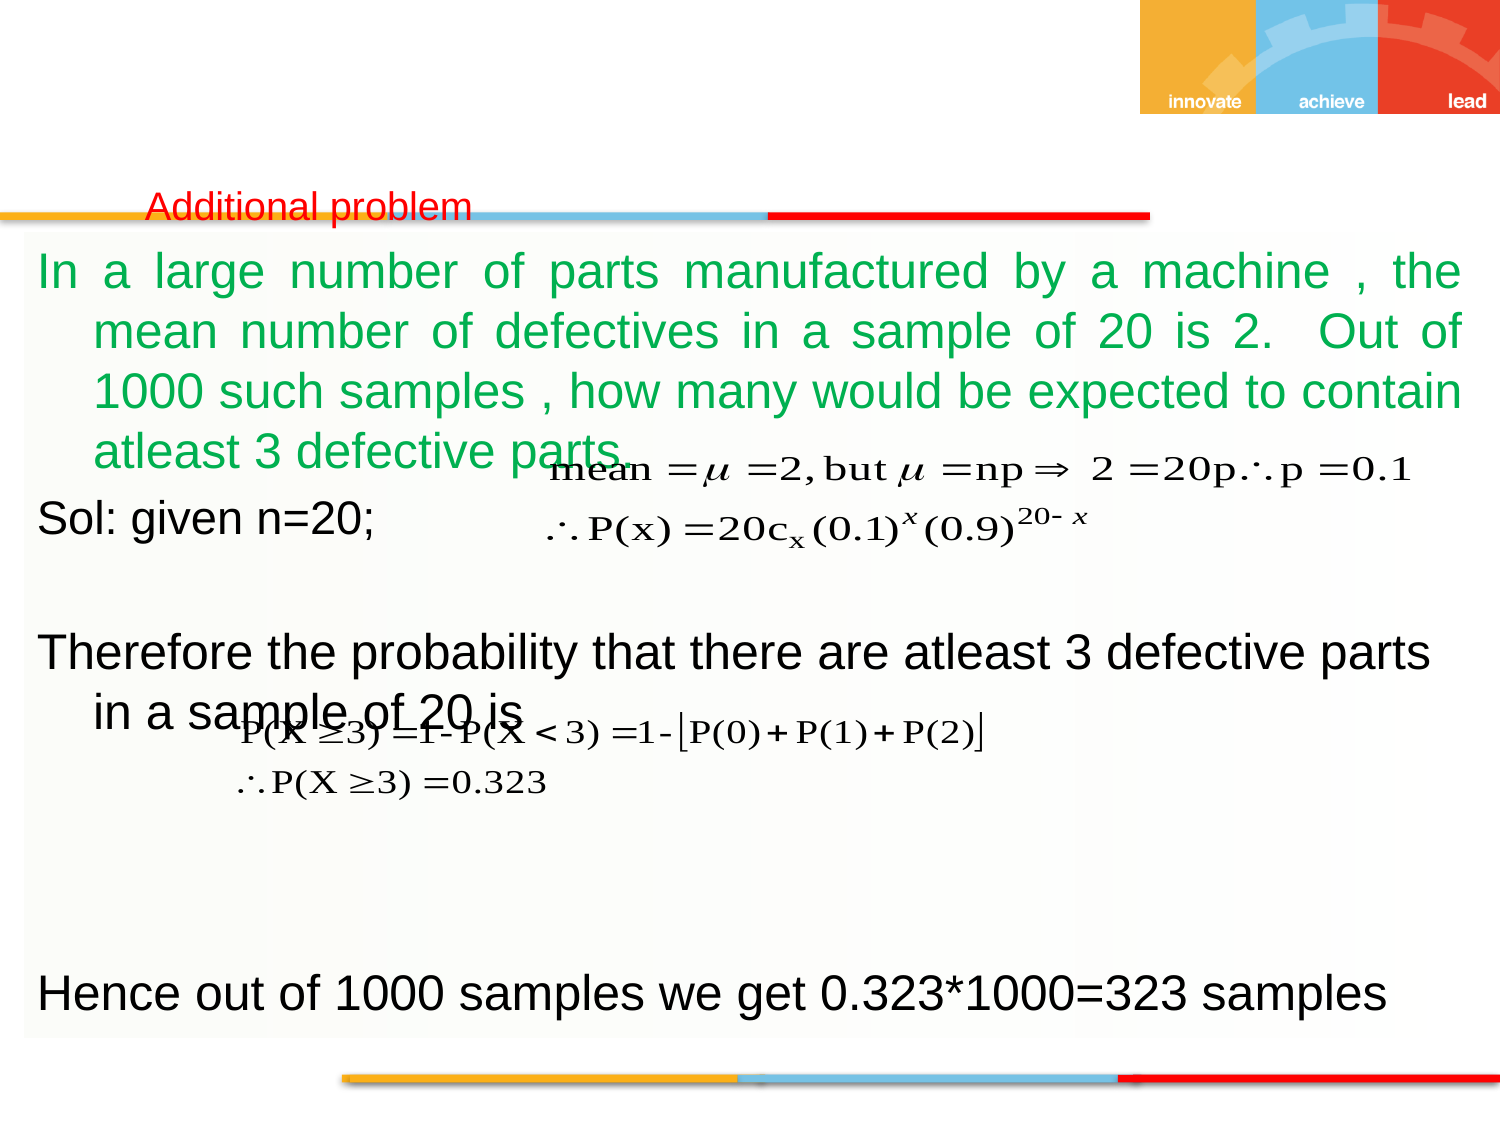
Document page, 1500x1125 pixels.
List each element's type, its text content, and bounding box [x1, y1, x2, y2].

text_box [235, 712, 987, 805]
list In a large number of parts manufactured by a machine , the mean number of defectives in a sample of 20 is 2. Out of 1000 such samples , how many would be expected to contain atleast 3 defective parts. Sol: given n=20; Therefore the probability that there are atleast 3 defective parts in a sample of 20 is Hence out of 1000 samples we get 0.323*1000=323 samples [24, 232, 1475, 1038]
picture [1140, 0, 1500, 114]
title Additional problem [132, 174, 1353, 232]
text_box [543, 451, 1413, 555]
